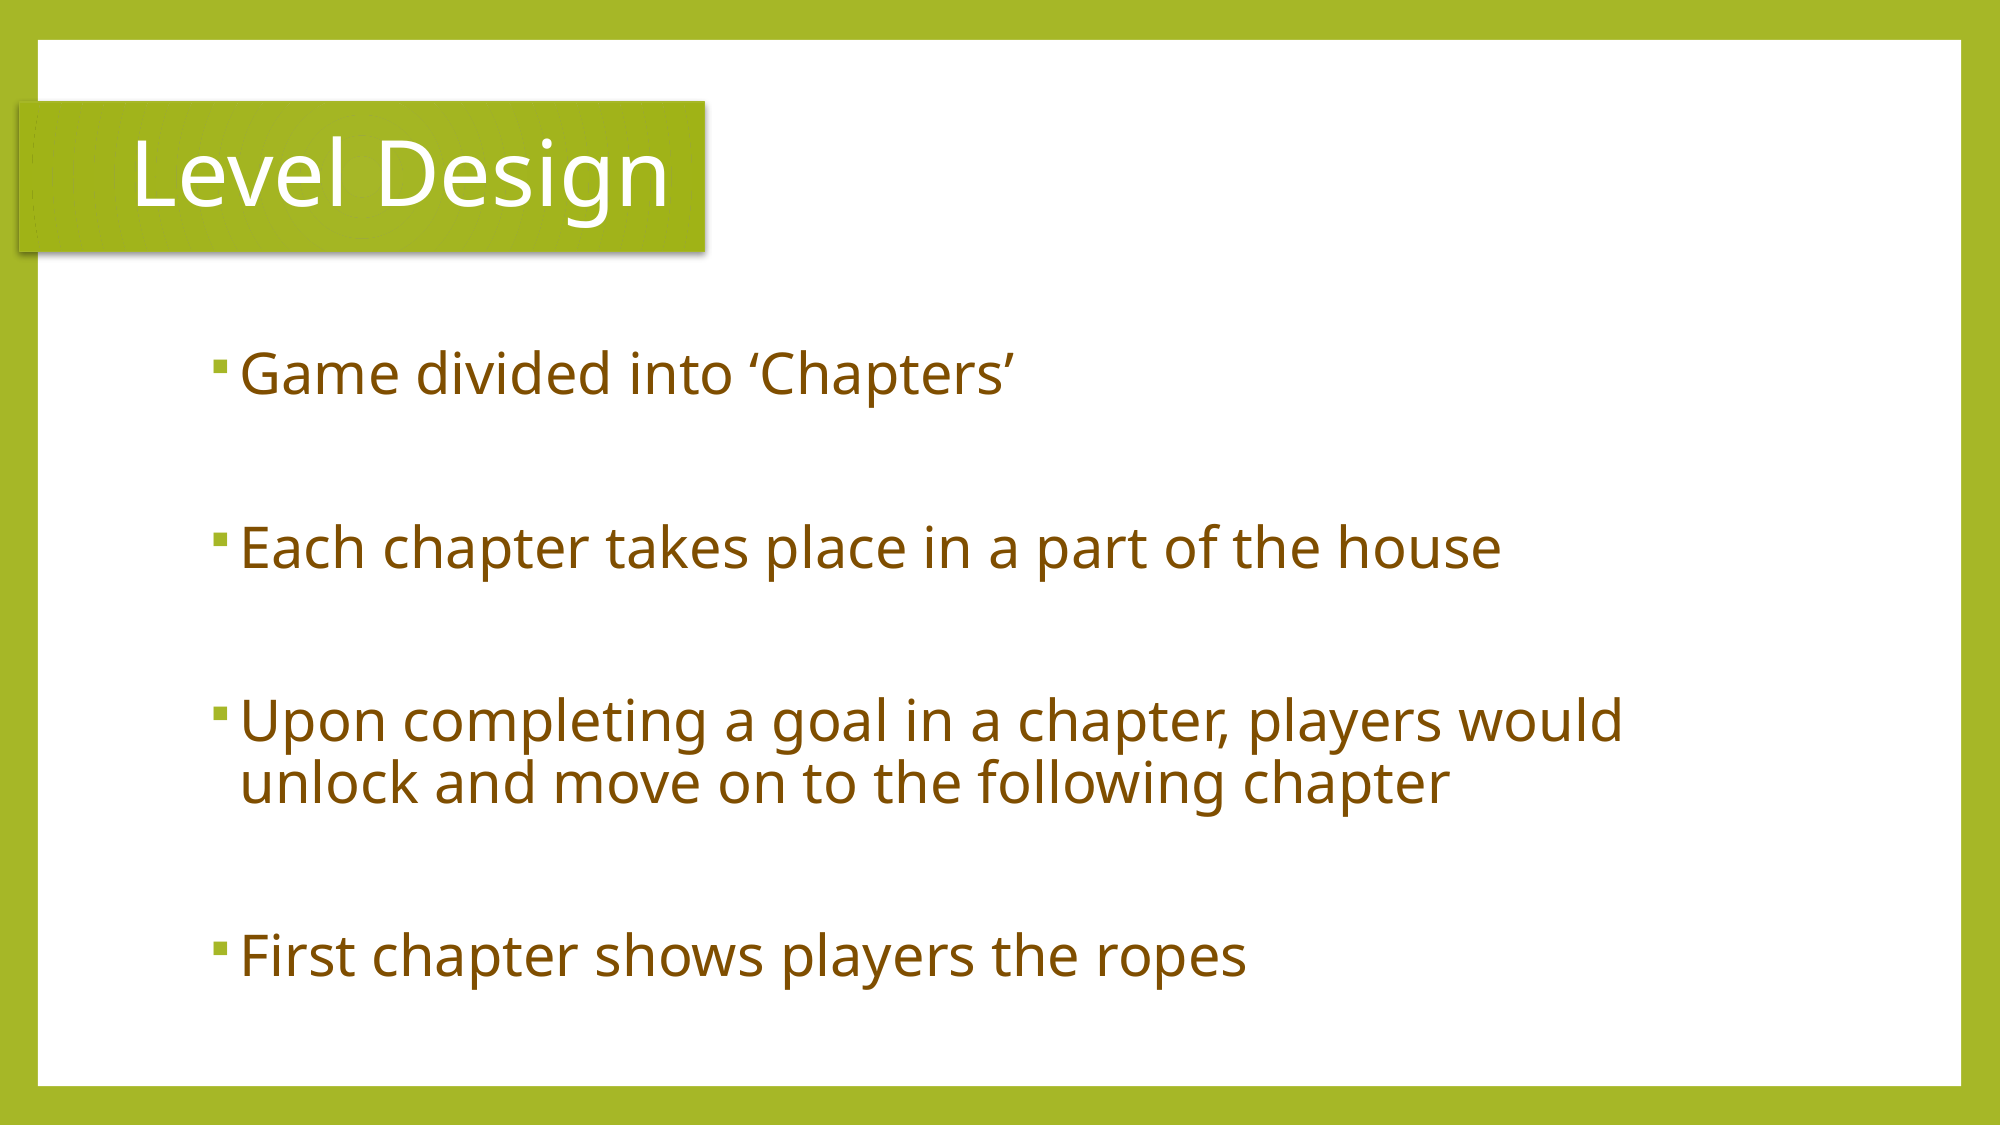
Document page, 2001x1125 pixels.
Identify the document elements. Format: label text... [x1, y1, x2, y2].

text_box Level Design [19, 101, 705, 252]
list Game divided into ‘Chapters’ Each chapter takes place in a part of the house Upon completing a goal in a chapter, players would unlock and move on to the following chapter First chapter shows players the ropes [187, 337, 1808, 1000]
